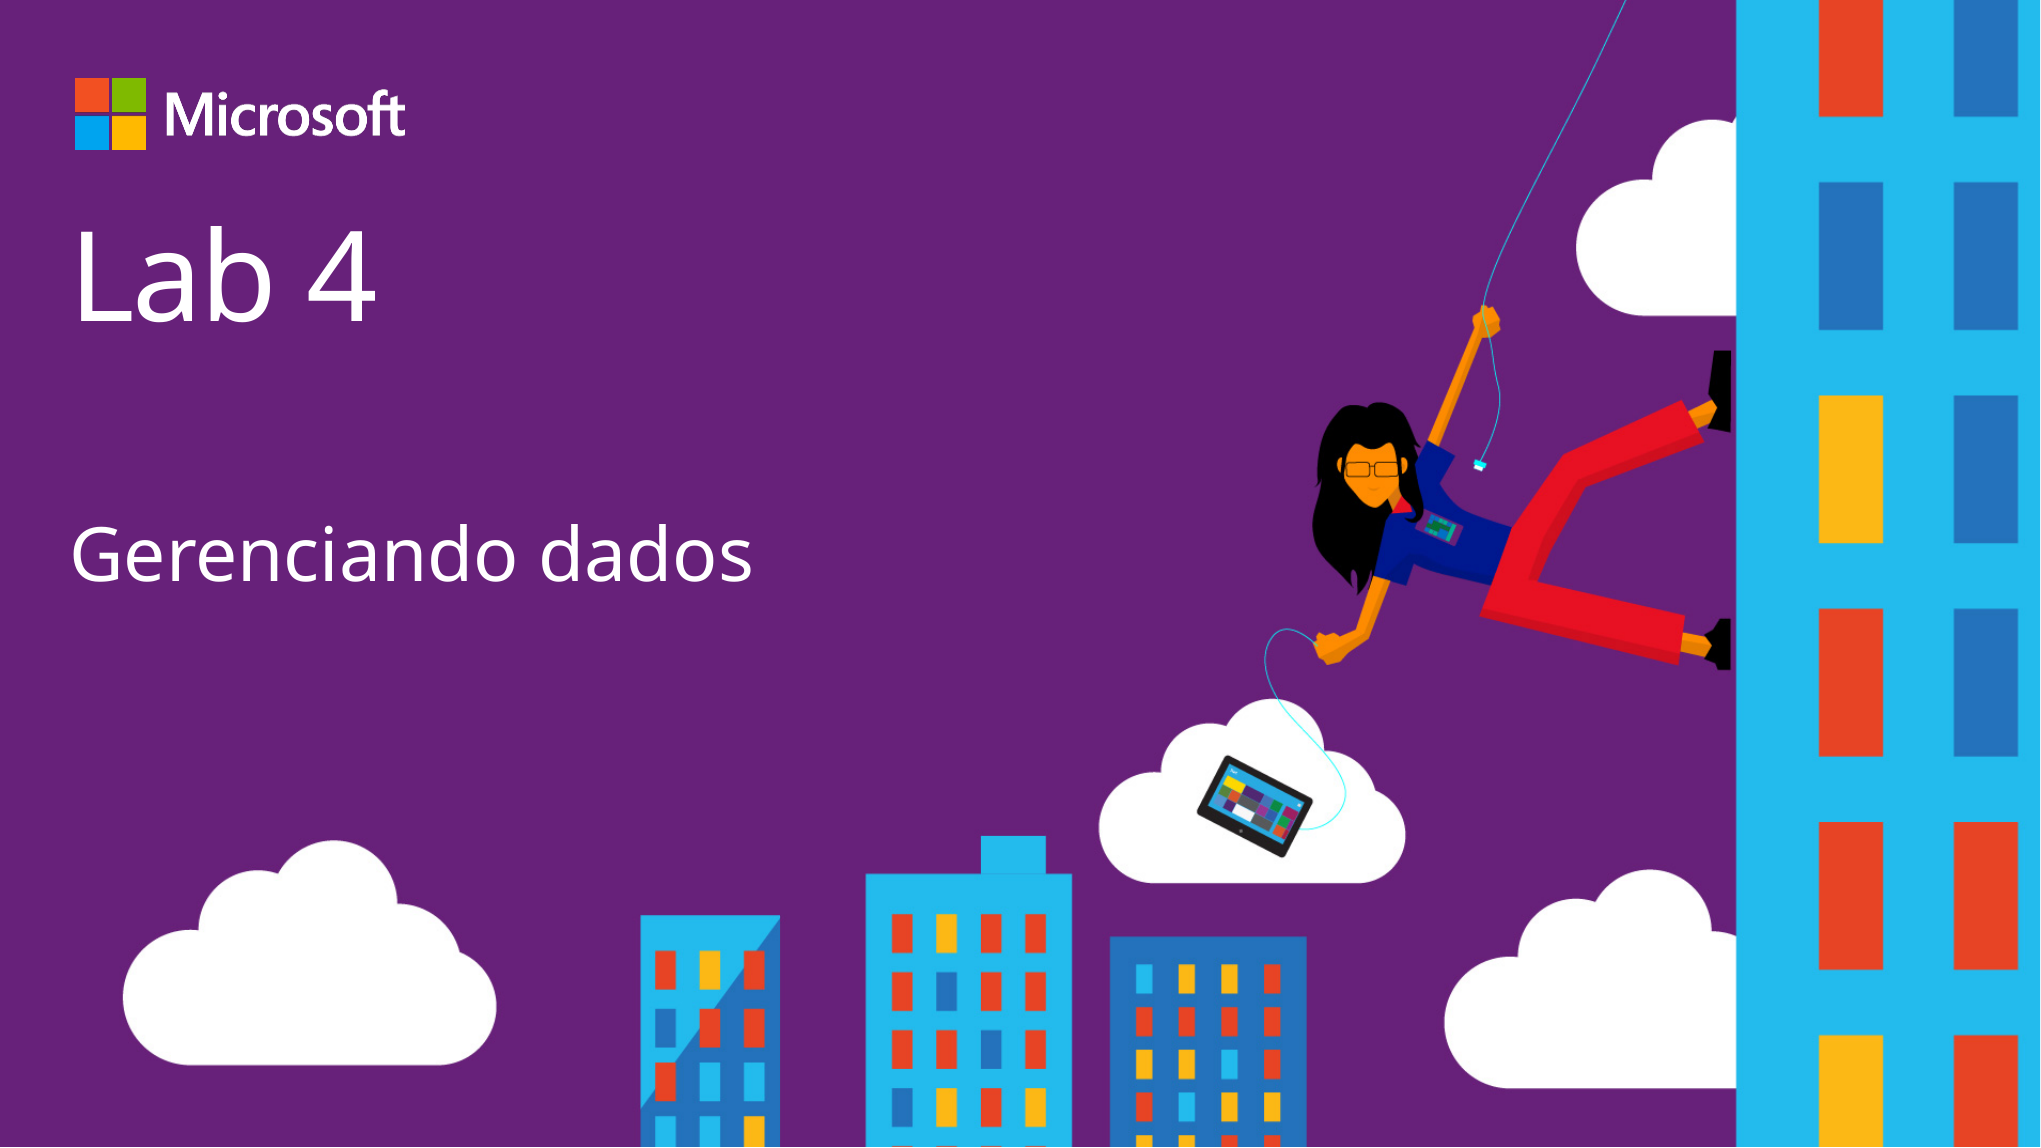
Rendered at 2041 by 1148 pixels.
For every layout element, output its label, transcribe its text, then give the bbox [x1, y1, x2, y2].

title Lab 4 [45, 198, 1246, 499]
picture [0, 0, 2041, 1147]
list Gerenciando dados [45, 499, 1096, 799]
